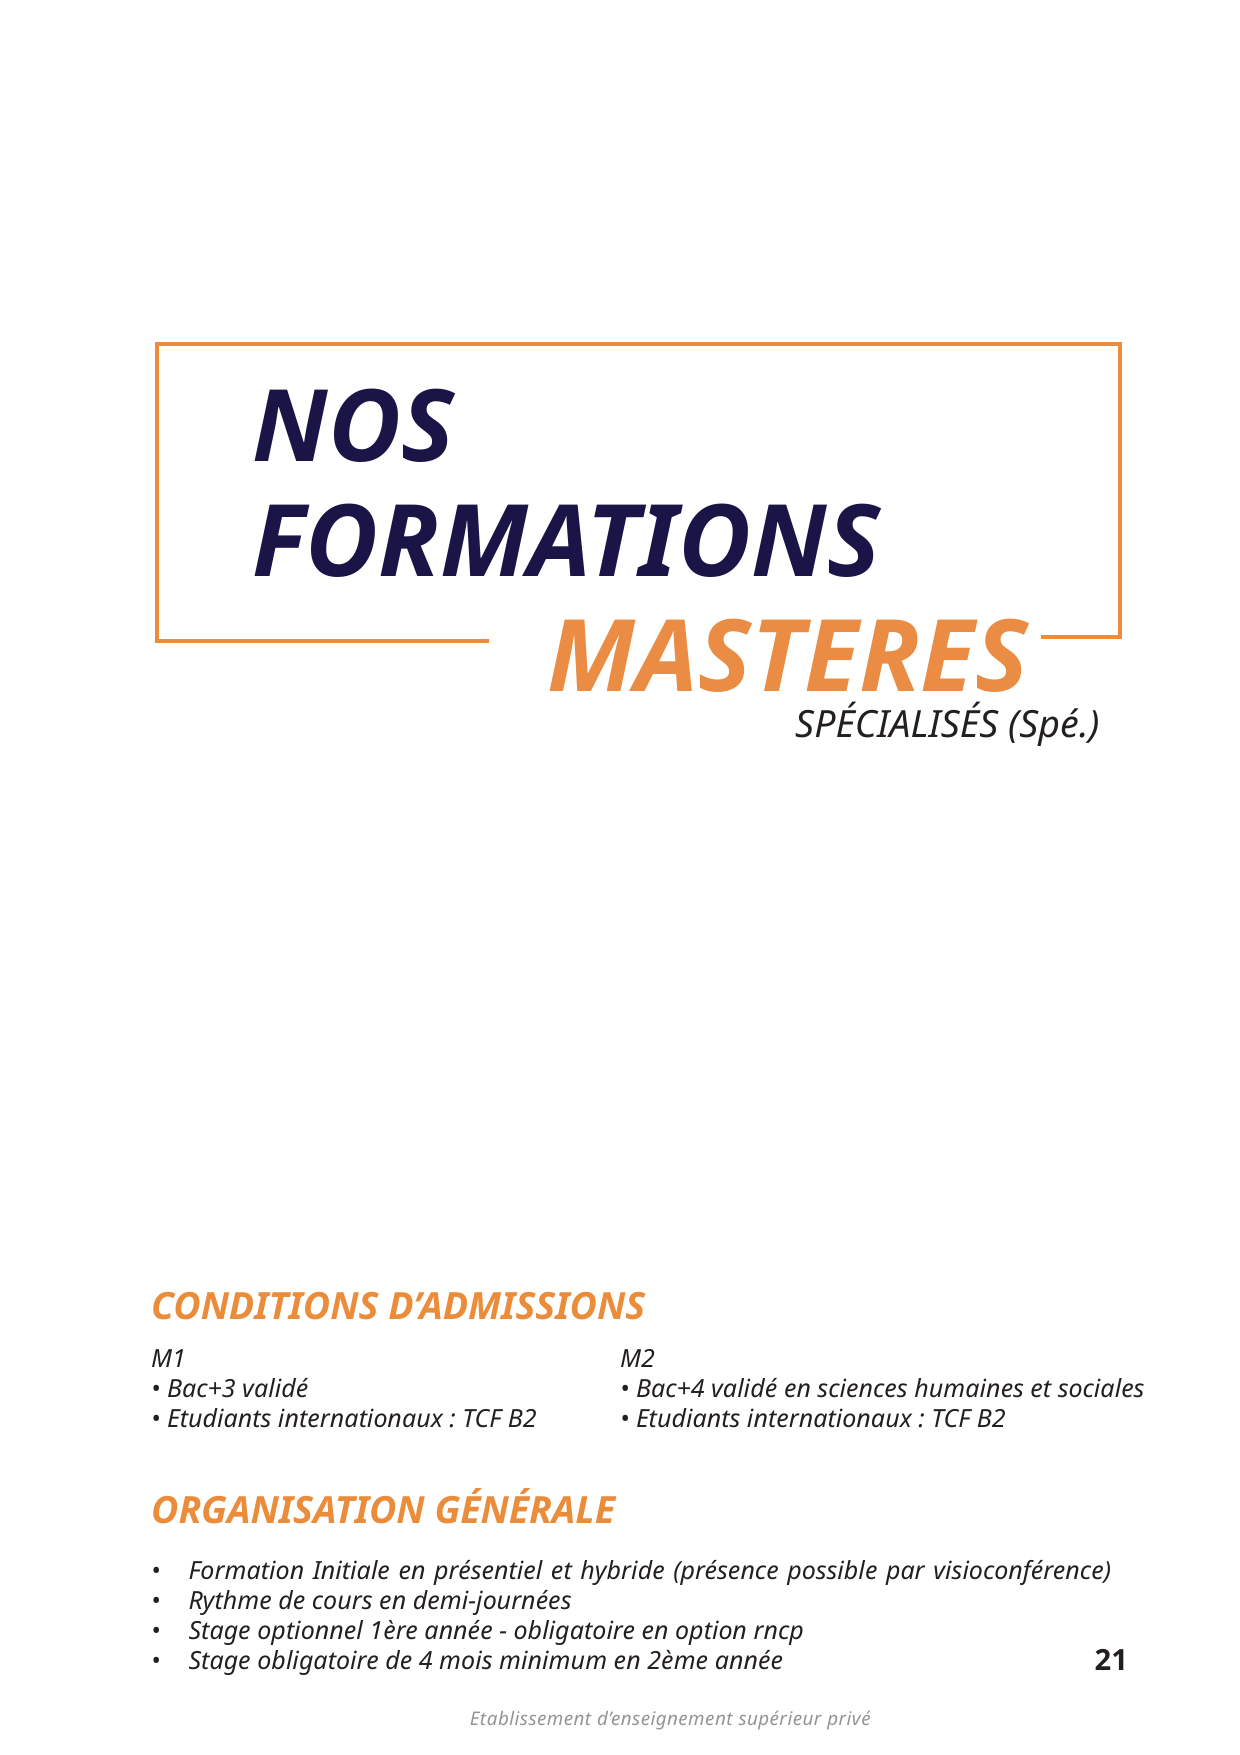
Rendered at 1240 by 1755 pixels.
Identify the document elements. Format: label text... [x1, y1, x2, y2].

text_box M1 • Bac+3 validé • Etudiants internationaux : TCF B2 [151, 1342, 562, 1433]
text_box M2 • Bac+4 validé en sciences humaines et sociales • Etudiants internationaux : TCF B2 [620, 1342, 1182, 1433]
text_box • • • • [151, 1554, 170, 1675]
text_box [144, 331, 1133, 655]
text_box SPÉCIALISÉS (Spé.) [795, 692, 1132, 745]
text_box 21 [1094, 1635, 1136, 1677]
text_box CONDITIONS D’ADMISSIONS [151, 1274, 671, 1327]
text_box ORGANISATION GÉNÉRALE [151, 1478, 635, 1531]
text_box NOS FORMATIONS MASTERES [252, 663, 1030, 712]
text_box Etablissement d’enseignement supérieur privé [469, 1702, 883, 1729]
text_box Formation Initiale en présentiel et hybride (présence possible par visioconférence) Rythme de cours en demi-journées Stage optionnel 1ère année - obligatoire en option rncp Stage obligatoire de 4 mois minimum en 2ème année [188, 1554, 1114, 1675]
